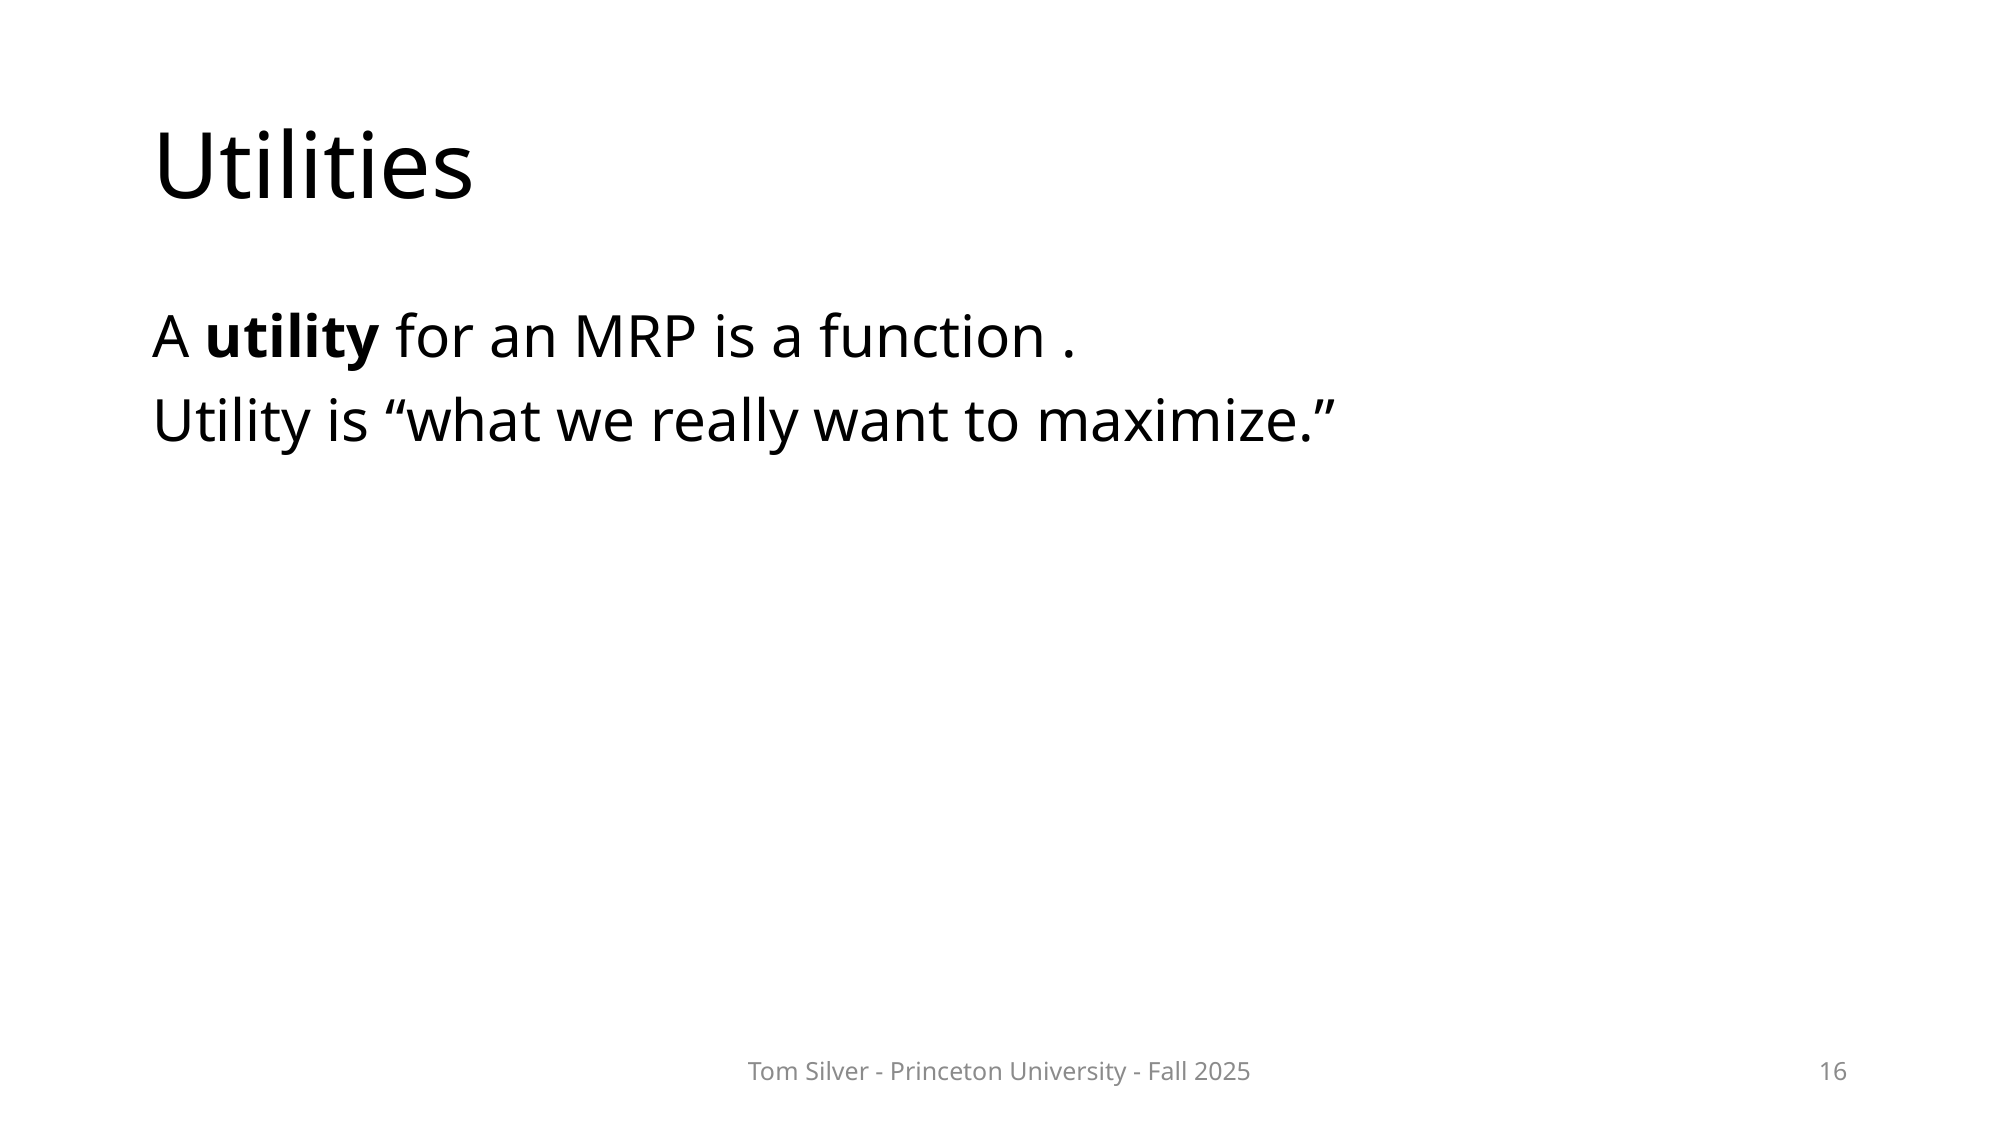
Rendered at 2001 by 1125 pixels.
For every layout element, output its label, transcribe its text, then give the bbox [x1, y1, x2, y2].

title Utilities [137, 59, 1863, 278]
footer Tom Silver - Princeton University - Fall 2025 [662, 1042, 1338, 1103]
slide_number 16 [1412, 1042, 1863, 1103]
